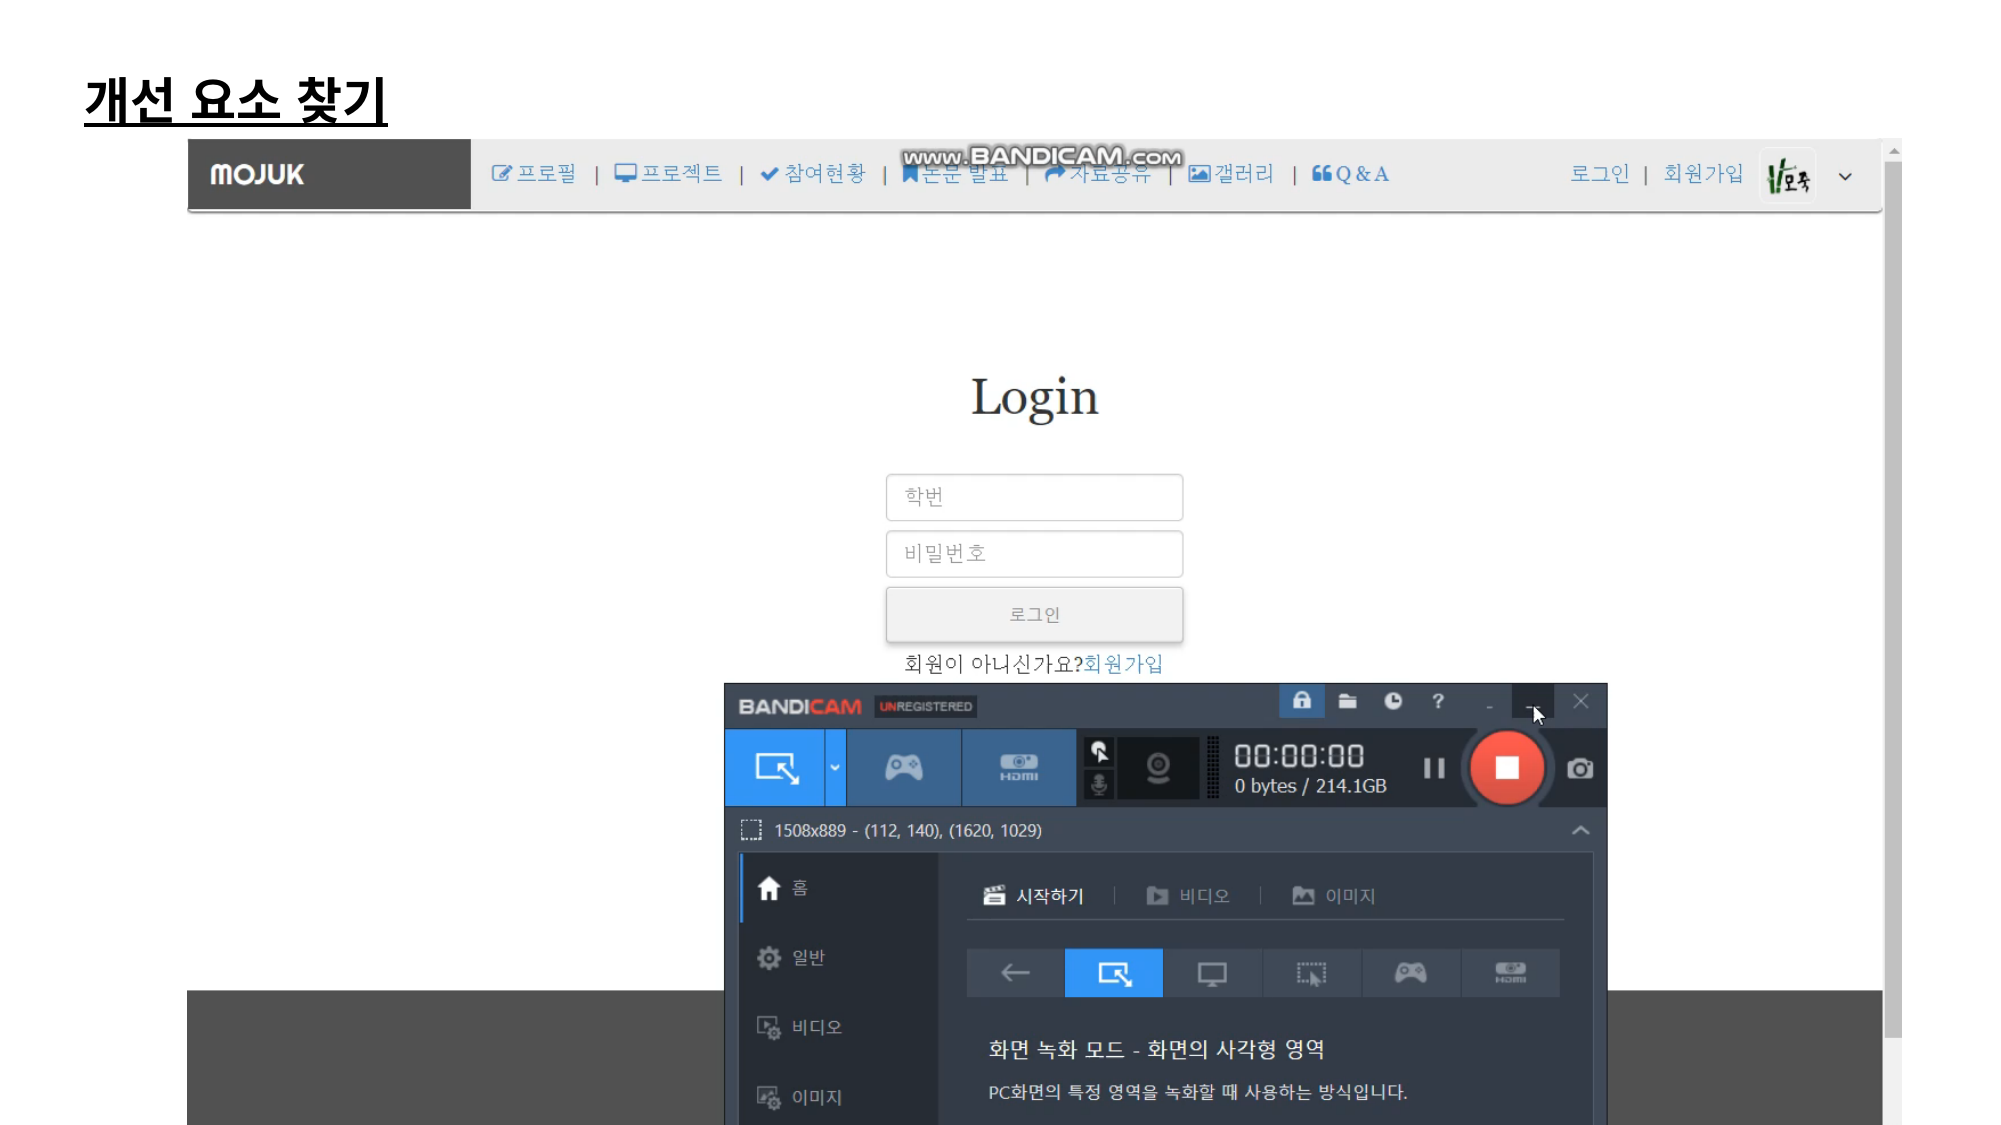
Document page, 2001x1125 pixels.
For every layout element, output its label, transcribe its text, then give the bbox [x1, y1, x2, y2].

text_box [186, 137, 1903, 1125]
text_box 개선 요소 찾기 [69, 62, 763, 137]
